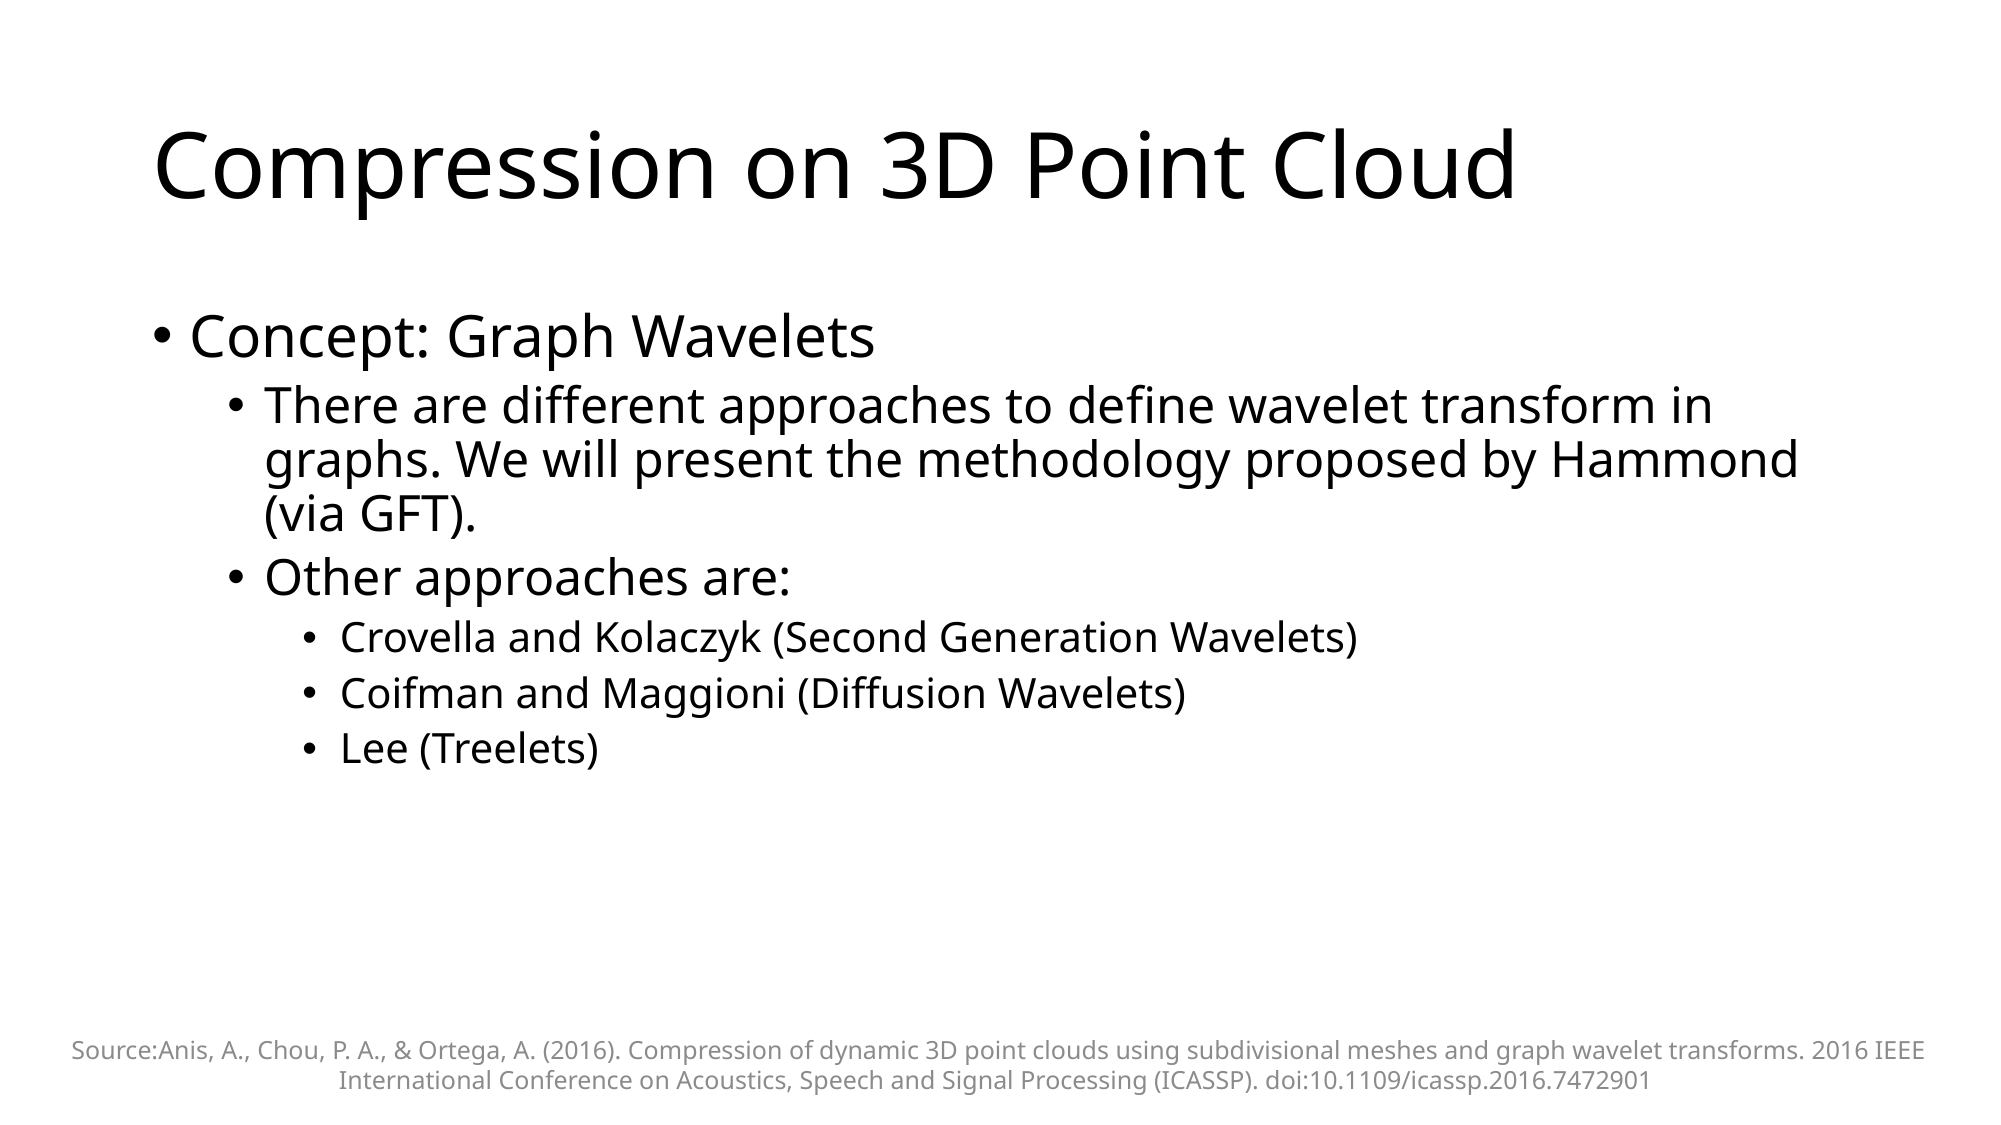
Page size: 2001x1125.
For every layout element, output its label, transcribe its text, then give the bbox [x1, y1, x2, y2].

title Compression on 3D Point Cloud [137, 59, 1863, 278]
list Concept: Graph Wavelets There are different approaches to define wavelet transform in graphs. We will present the methodology proposed by Hammond (via GFT). Other approaches are: Crovella and Kolaczyk (Second Generation Wavelets) Coifman and Maggioni (Diffusion Wavelets) Lee (Treelets) [137, 299, 1863, 1014]
footer Source:Anis, A., Chou, P. A., & Ortega, A. (2016). Compression of dynamic 3D point clouds using subdivisional meshes and graph wavelet transforms. 2016 IEEE International Conference on Acoustics, Speech and Signal Processing (ICASSP). doi:10.1109/icassp.2016.7472901 [28, 1020, 1972, 1110]
